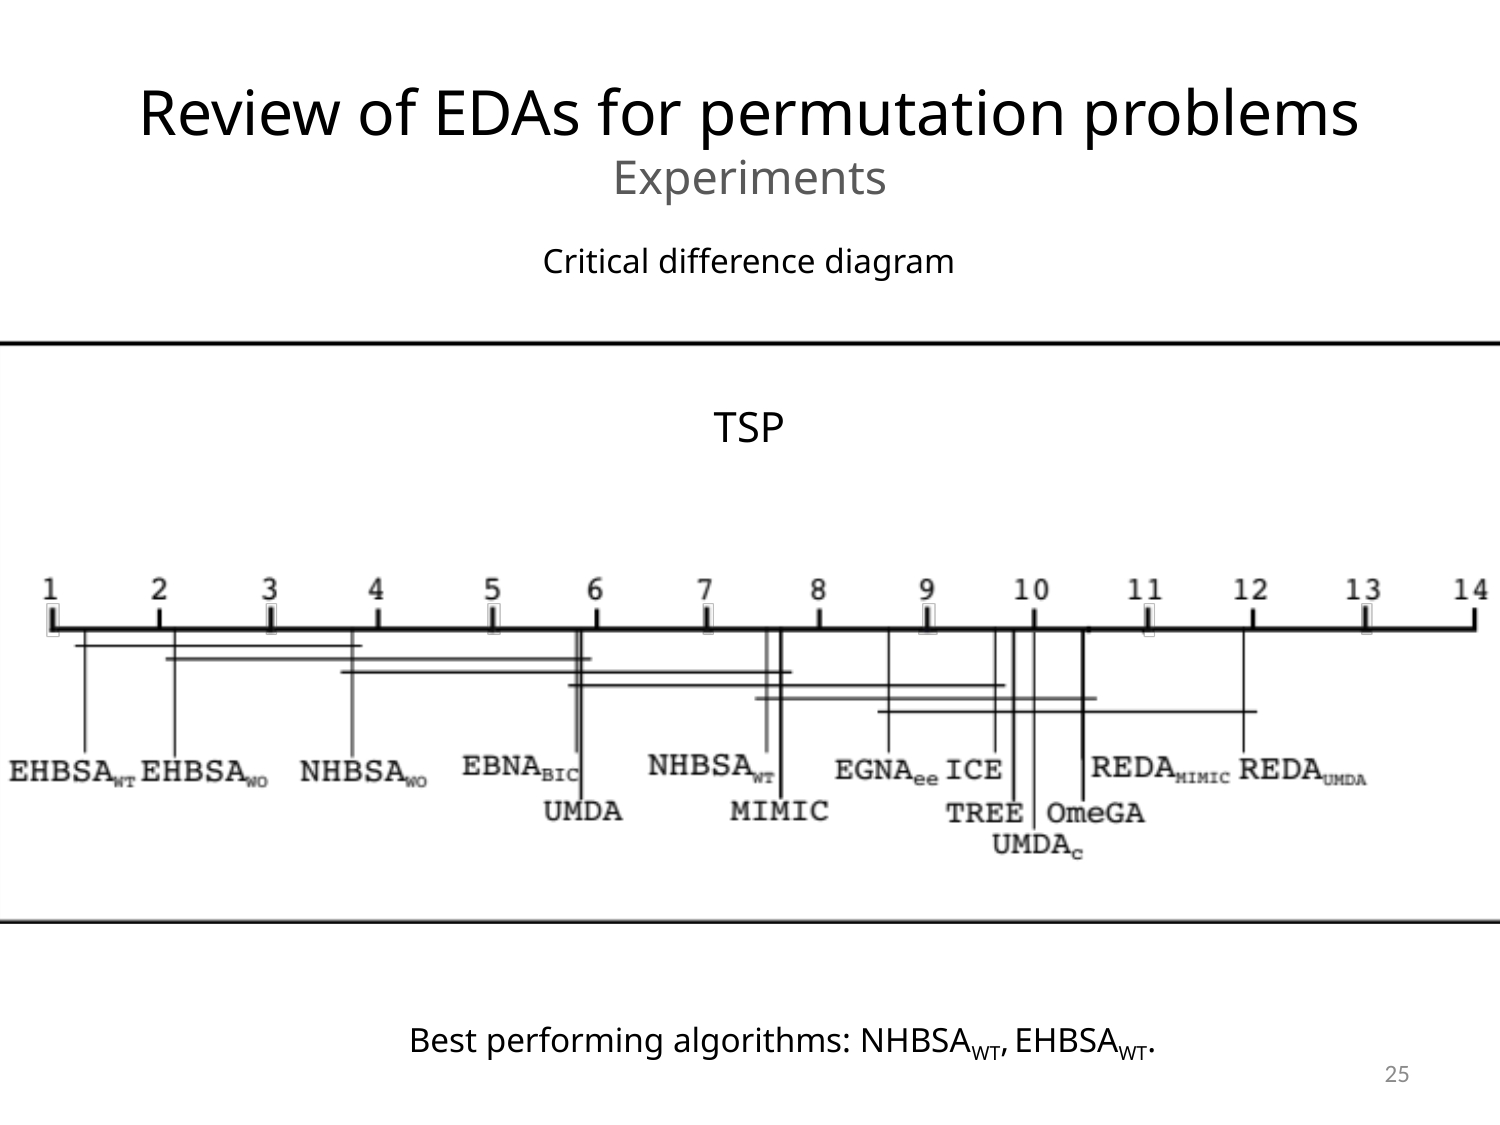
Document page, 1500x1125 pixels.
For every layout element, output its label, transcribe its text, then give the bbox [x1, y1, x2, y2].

picture [0, 340, 1500, 924]
slide_number 25 [1074, 1042, 1425, 1103]
title Review of EDAs for permutation problems Experiments [75, 45, 1425, 233]
text_box Critical difference diagram [527, 232, 971, 288]
text_box Best performing algorithms: NHBSAWT, EHBSAWT. [394, 1011, 1180, 1072]
